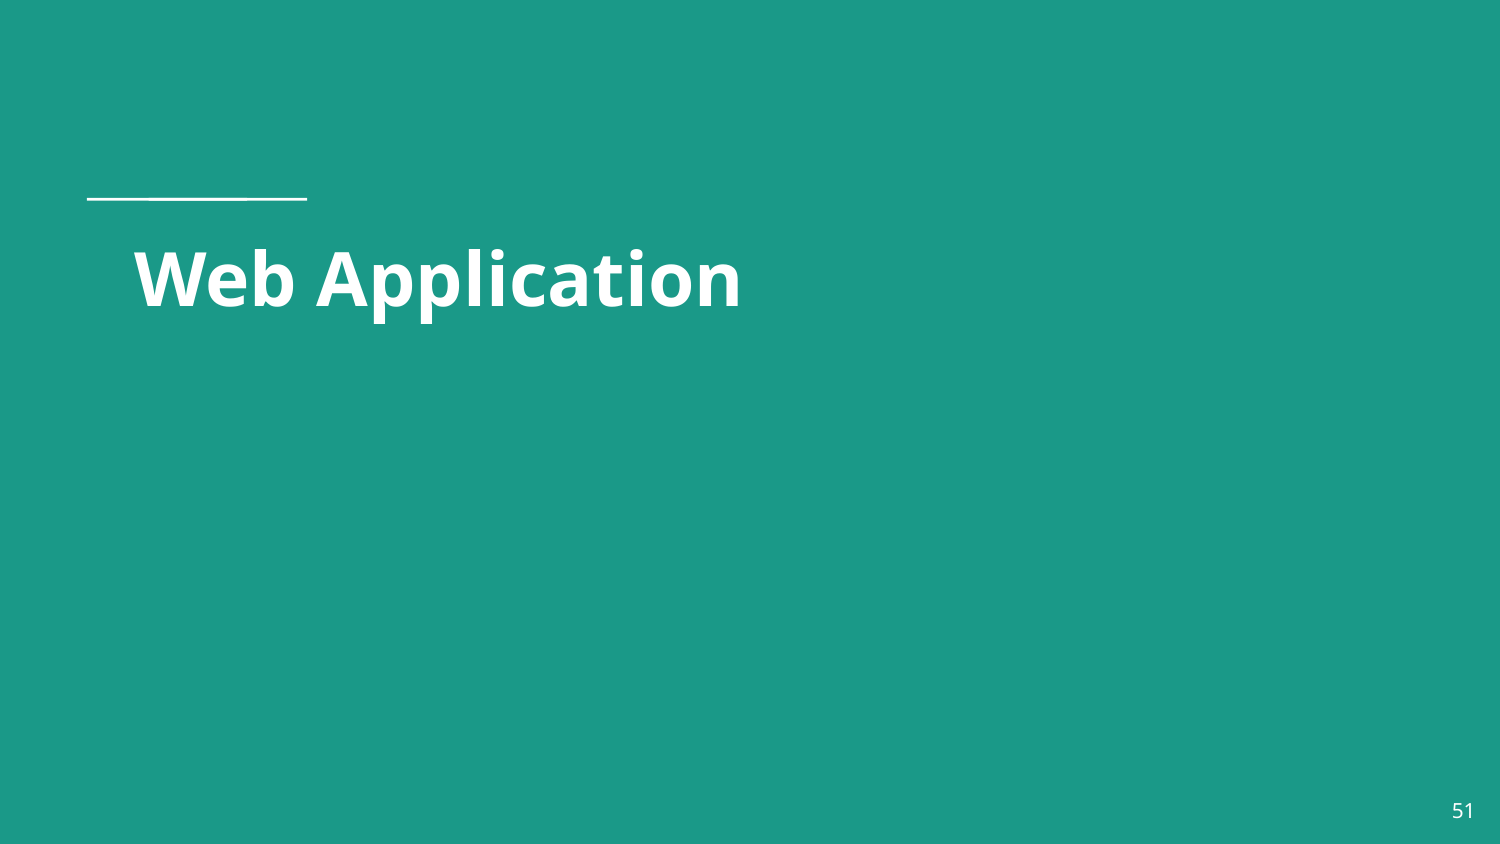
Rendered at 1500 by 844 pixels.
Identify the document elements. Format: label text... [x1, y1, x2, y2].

slide_number ‹#› [1400, 779, 1491, 844]
title Web Application [119, 216, 1381, 466]
